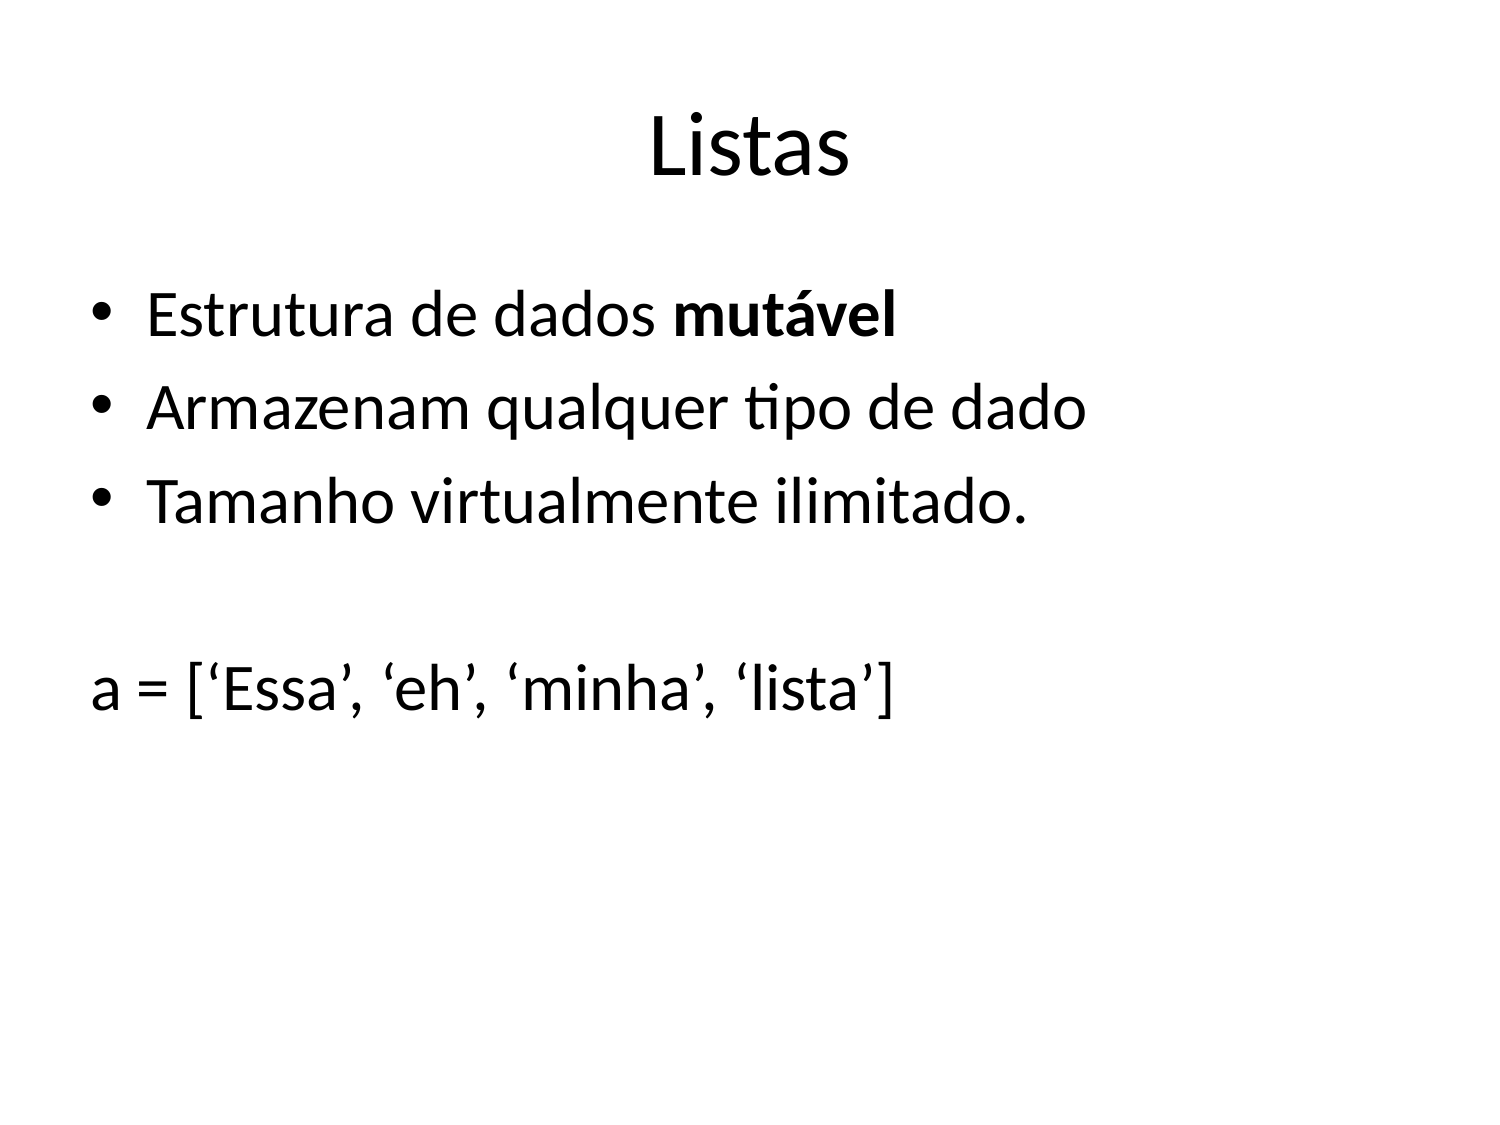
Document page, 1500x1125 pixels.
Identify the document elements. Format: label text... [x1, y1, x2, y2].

list Estrutura de dados mutável Armazenam qualquer tipo de dado Tamanho virtualmente ilimitado. a = [‘Essa’, ‘eh’, ‘minha’, ‘lista’] [75, 262, 1425, 1005]
title Listas [75, 45, 1425, 233]
